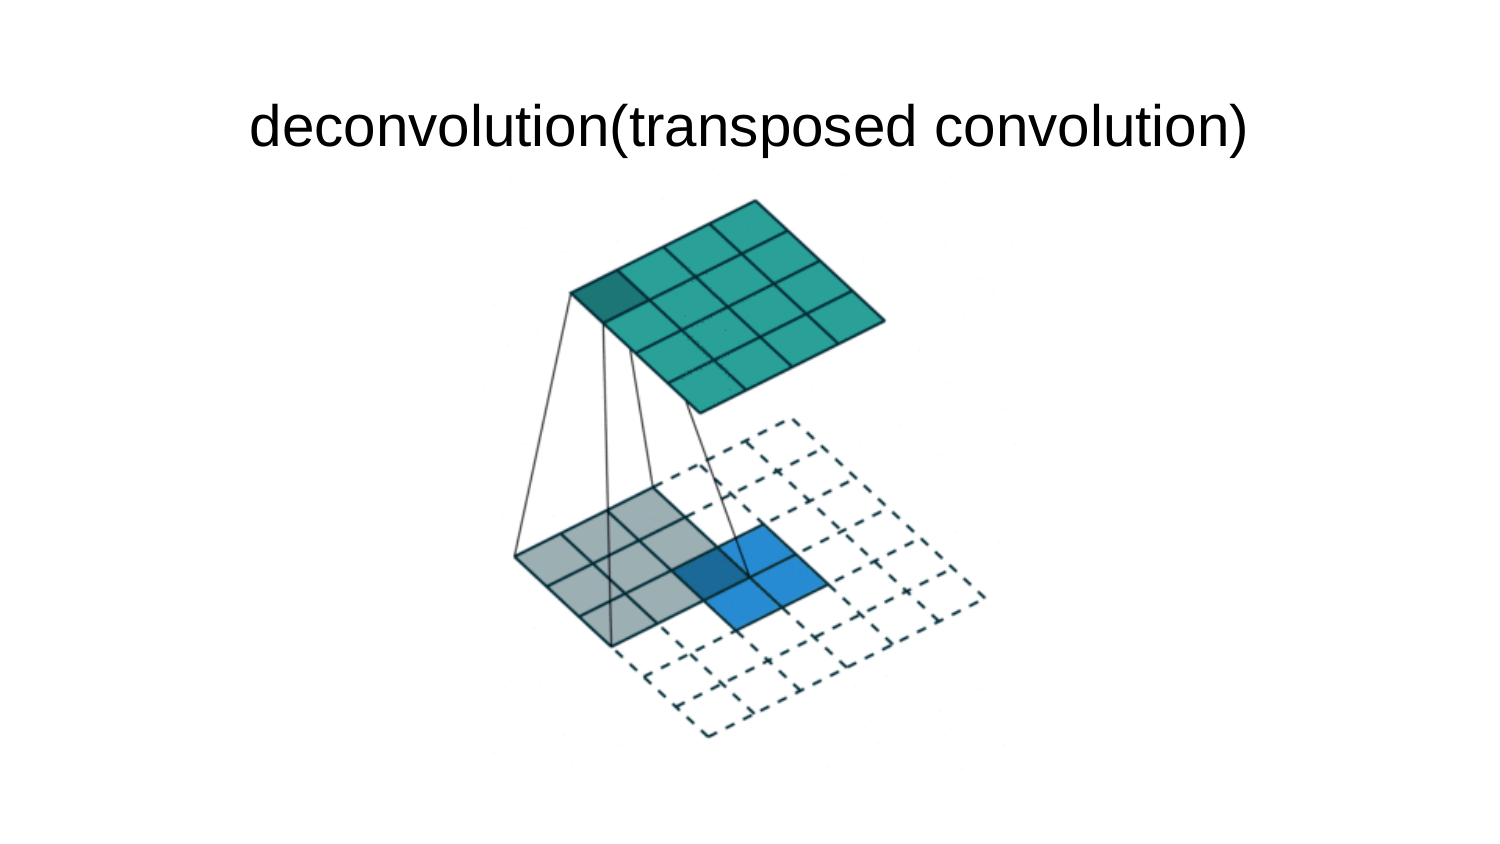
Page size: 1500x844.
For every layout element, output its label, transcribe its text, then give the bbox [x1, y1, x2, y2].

picture [480, 167, 1019, 772]
title deconvolution(transposed convolution) [51, 72, 1449, 167]
